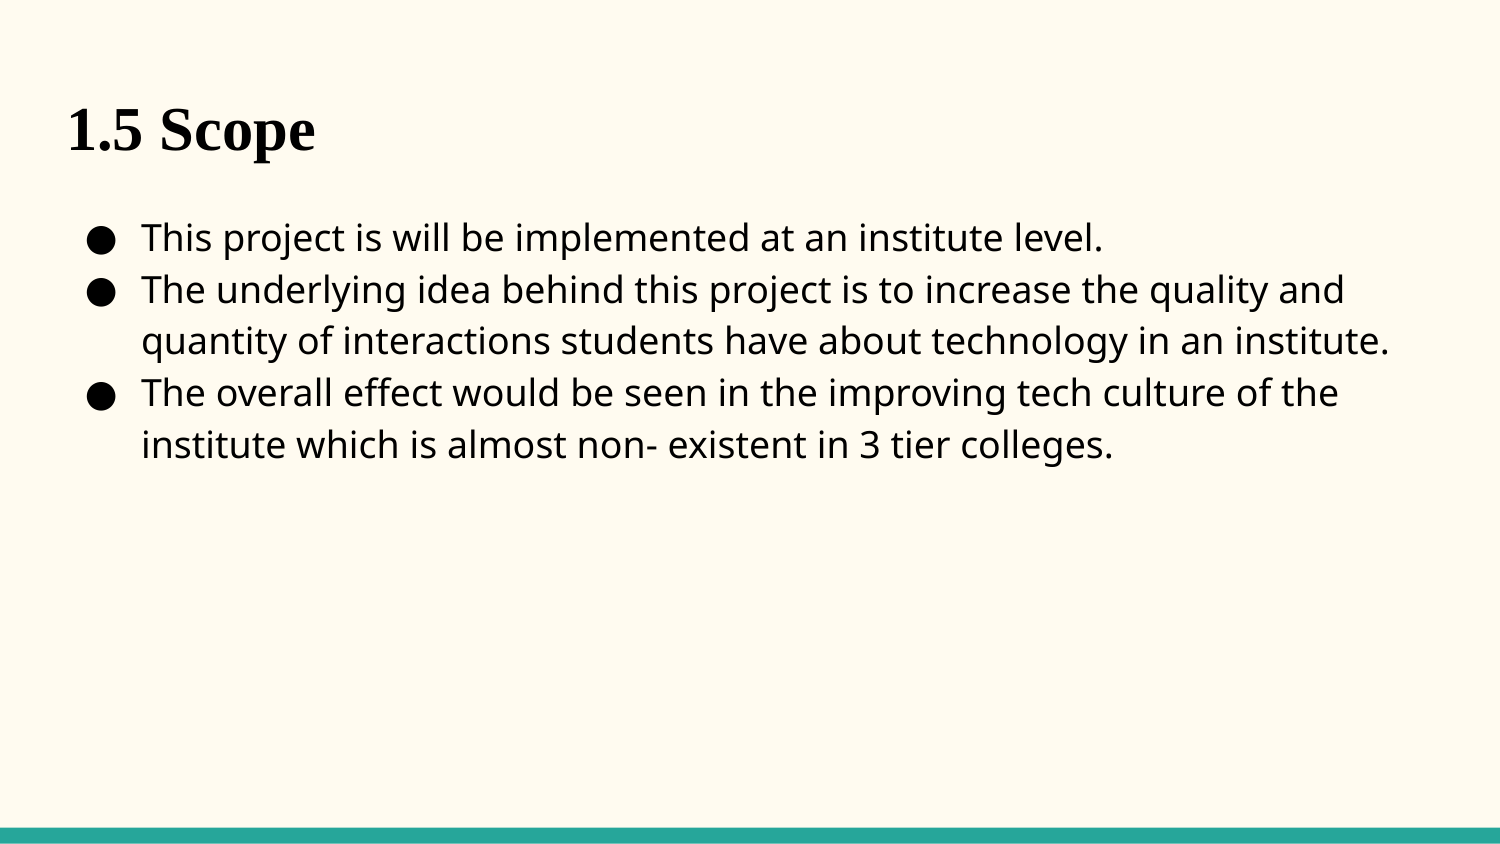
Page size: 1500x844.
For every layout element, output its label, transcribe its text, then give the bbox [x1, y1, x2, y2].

list This project is will be implemented at an institute level. The underlying idea behind this project is to increase the quality and quantity of interactions students have about technology in an institute. The overall effect would be seen in the improving tech culture of the institute which is almost non- existent in 3 tier colleges. [51, 192, 1449, 750]
title 1.5 Scope [51, 72, 1449, 174]
